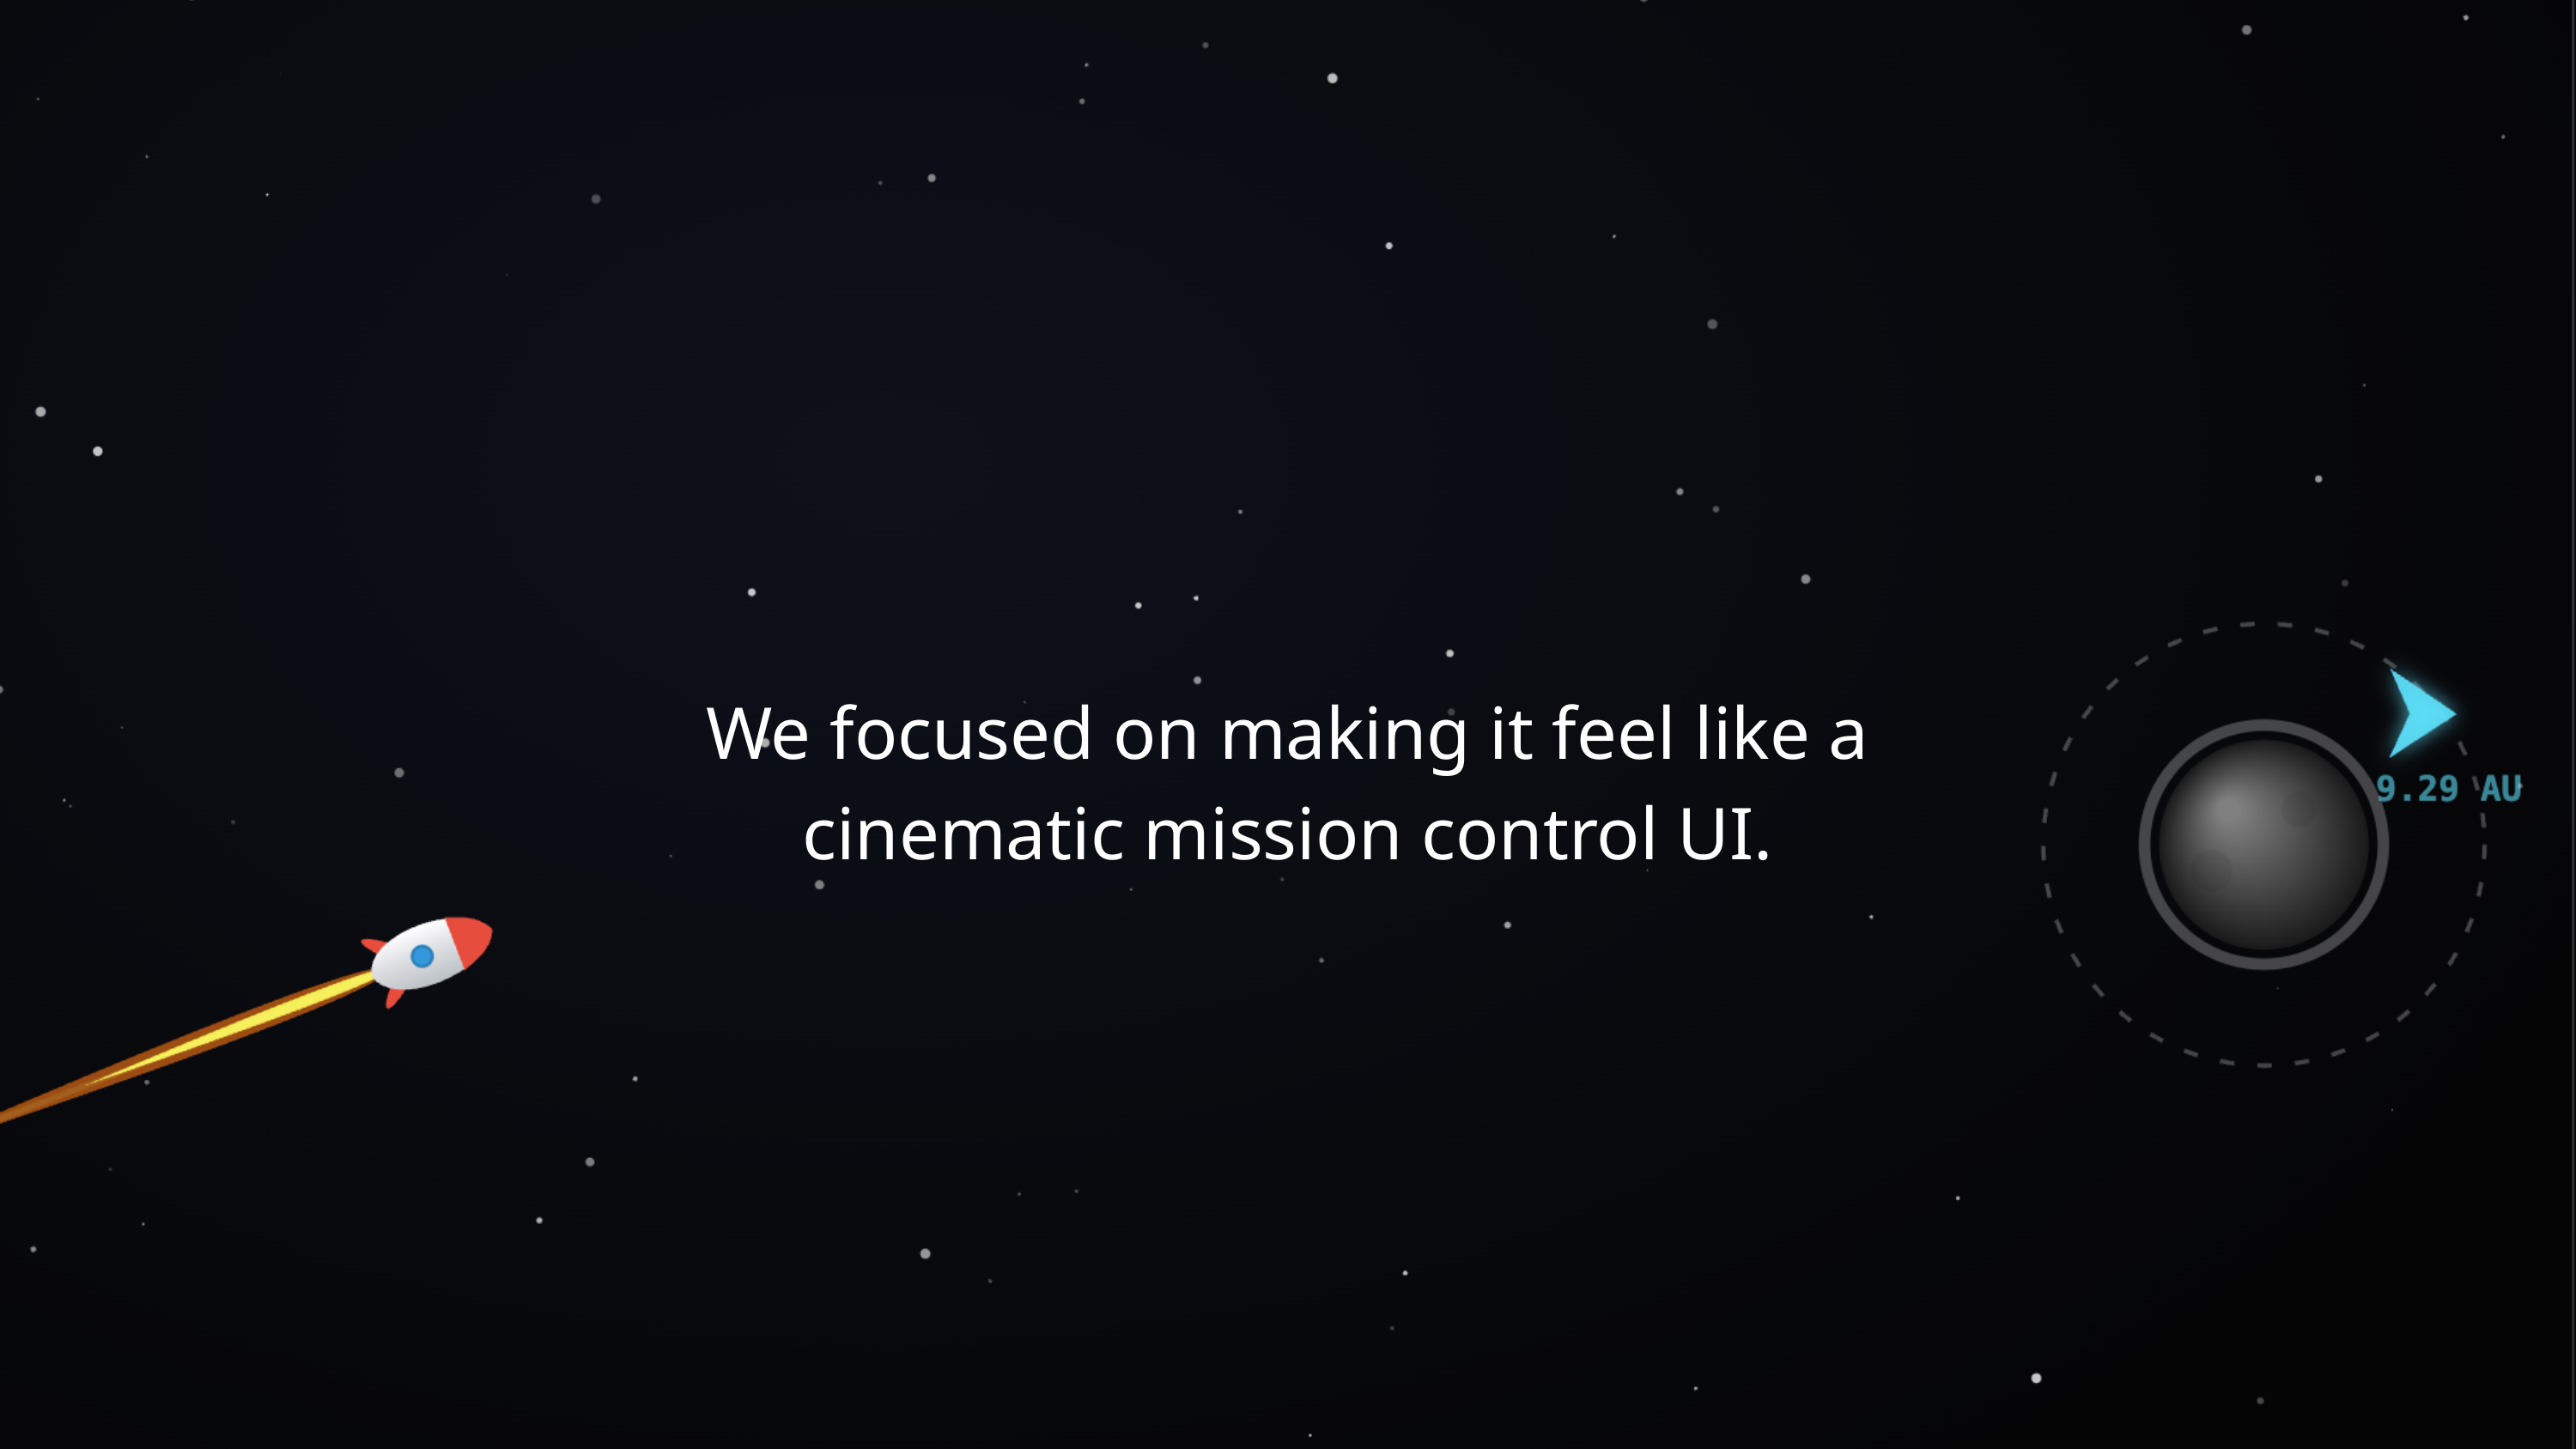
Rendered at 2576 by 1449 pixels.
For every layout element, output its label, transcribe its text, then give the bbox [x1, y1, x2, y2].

text_box We focused on making it feel like a cinematic mission control UI. [641, 473, 1935, 974]
text_box [0, 0, 2576, 1449]
